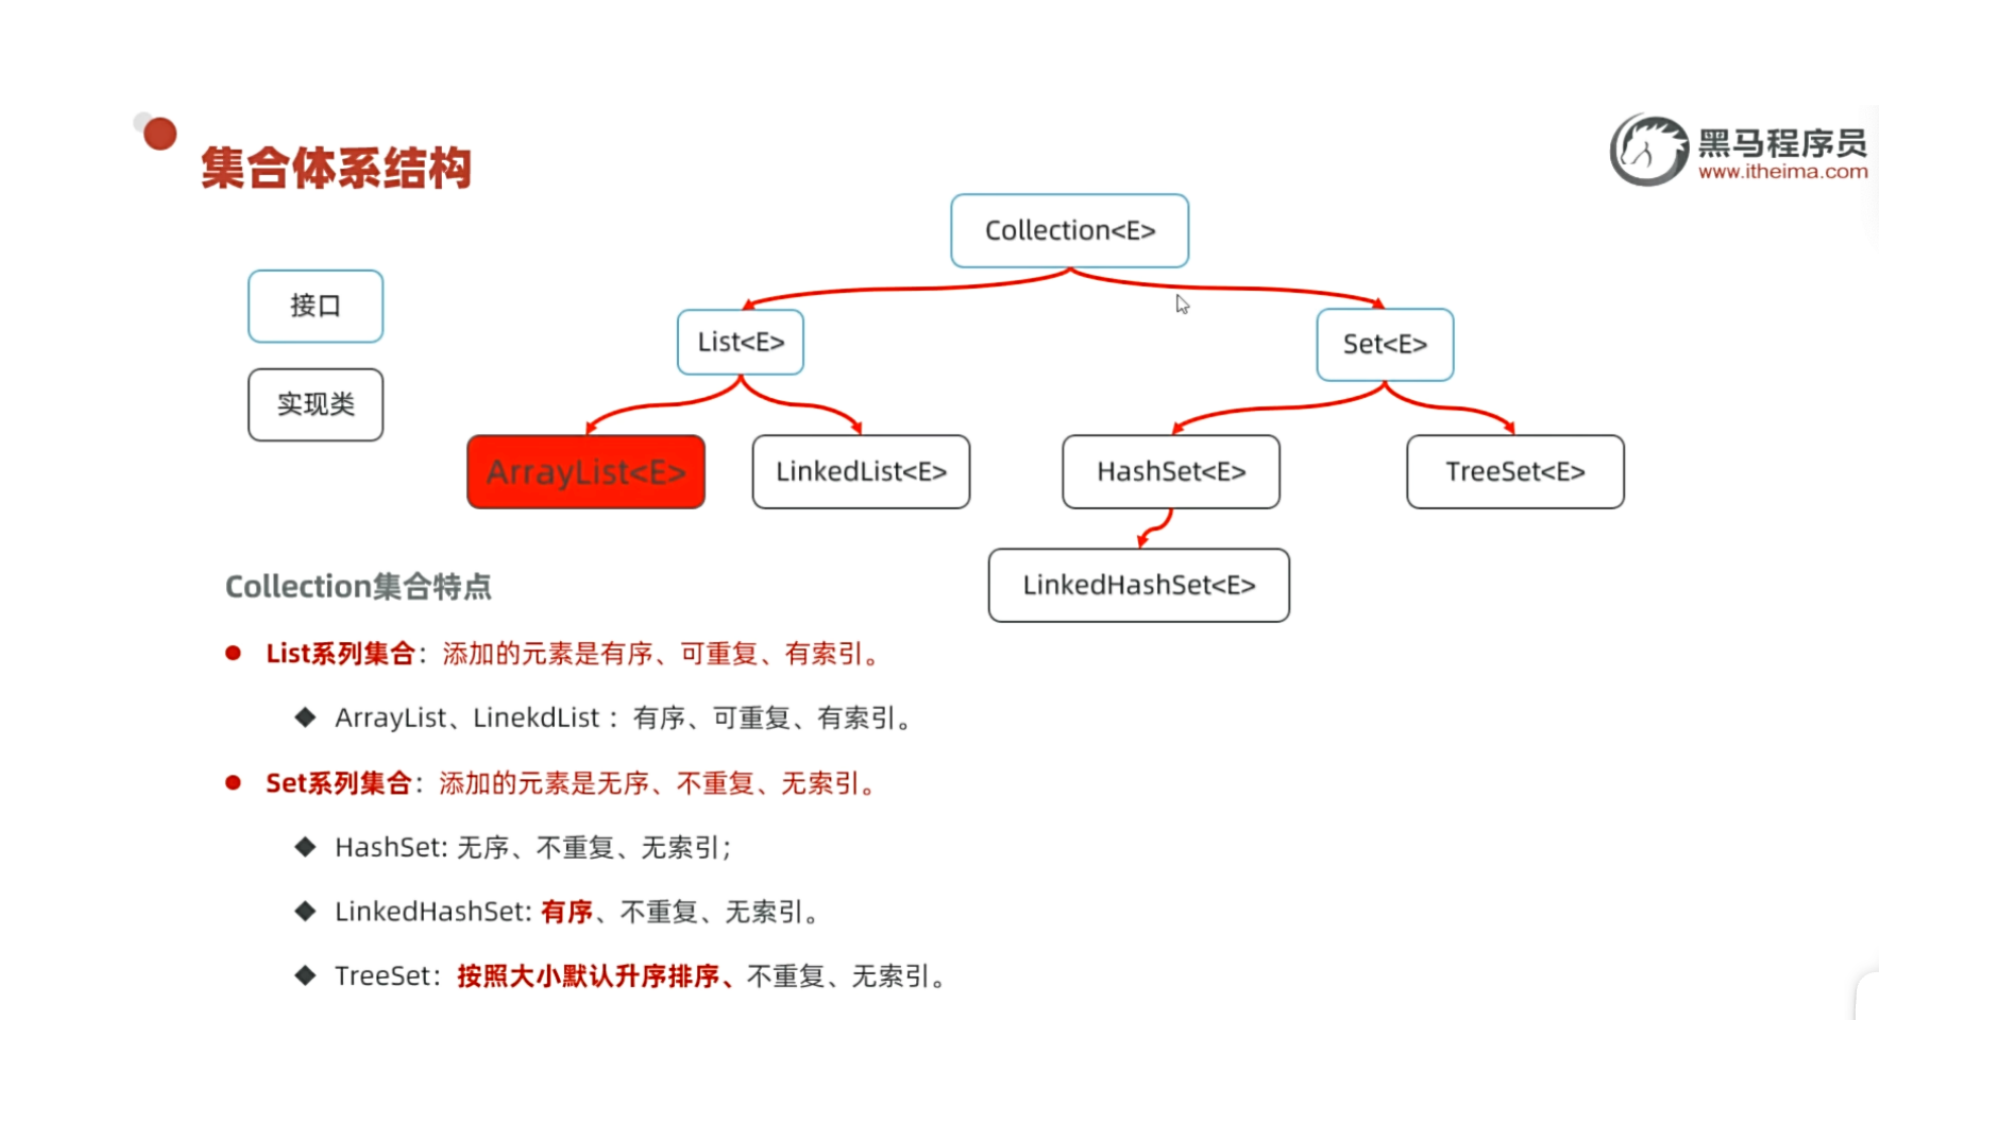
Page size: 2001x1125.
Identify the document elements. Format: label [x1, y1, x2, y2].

picture [120, 104, 1880, 1020]
